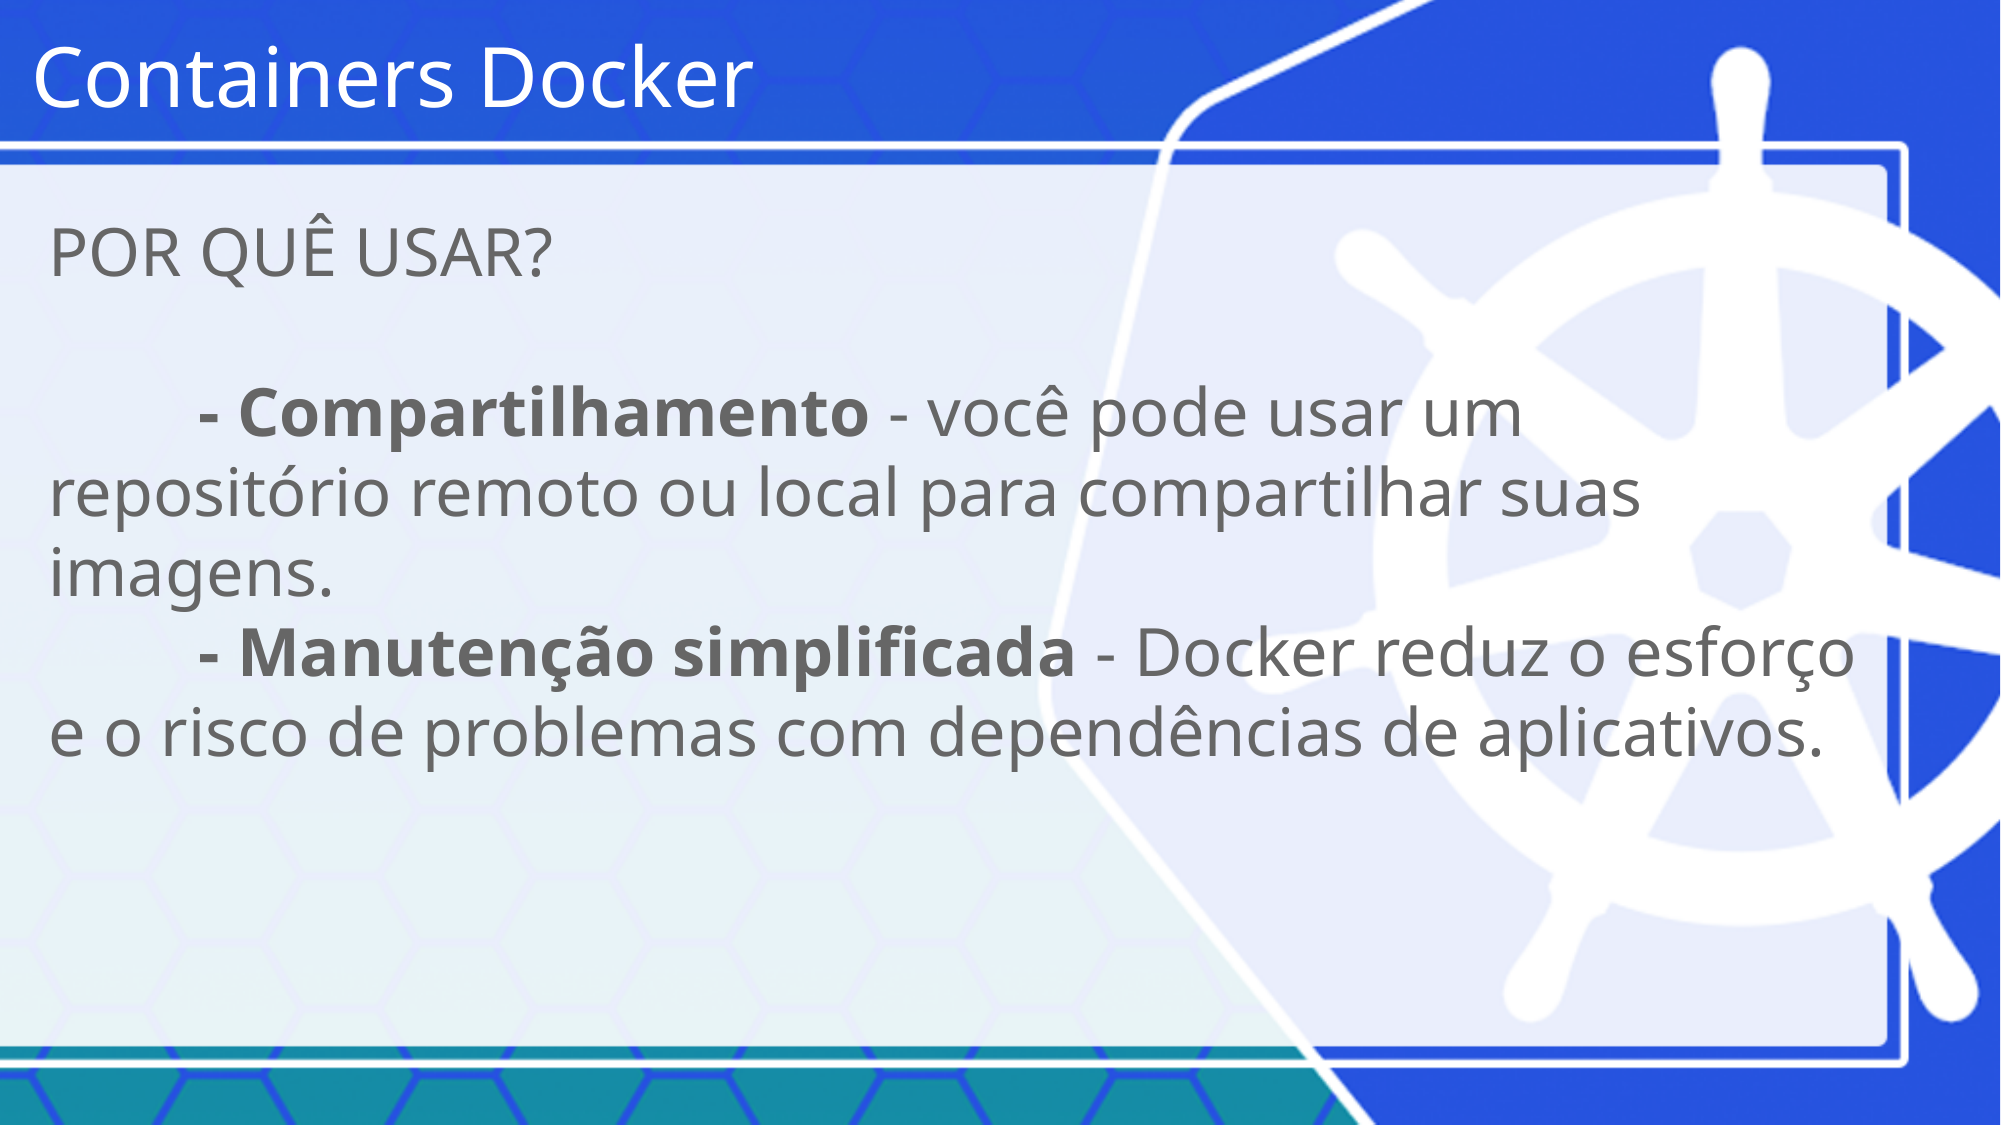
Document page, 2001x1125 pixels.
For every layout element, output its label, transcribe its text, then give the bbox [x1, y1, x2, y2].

picture [0, 0, 2001, 1125]
text_box POR QUÊ USAR? - Compartilhamento - você pode usar um repositório remoto ou local para compartilhar suas imagens. - Manutenção simplificada - Docker reduz o esforço e o risco de problemas com dependências de aplicativos. [33, 202, 1889, 777]
text_box Containers Docker [16, 16, 1019, 132]
